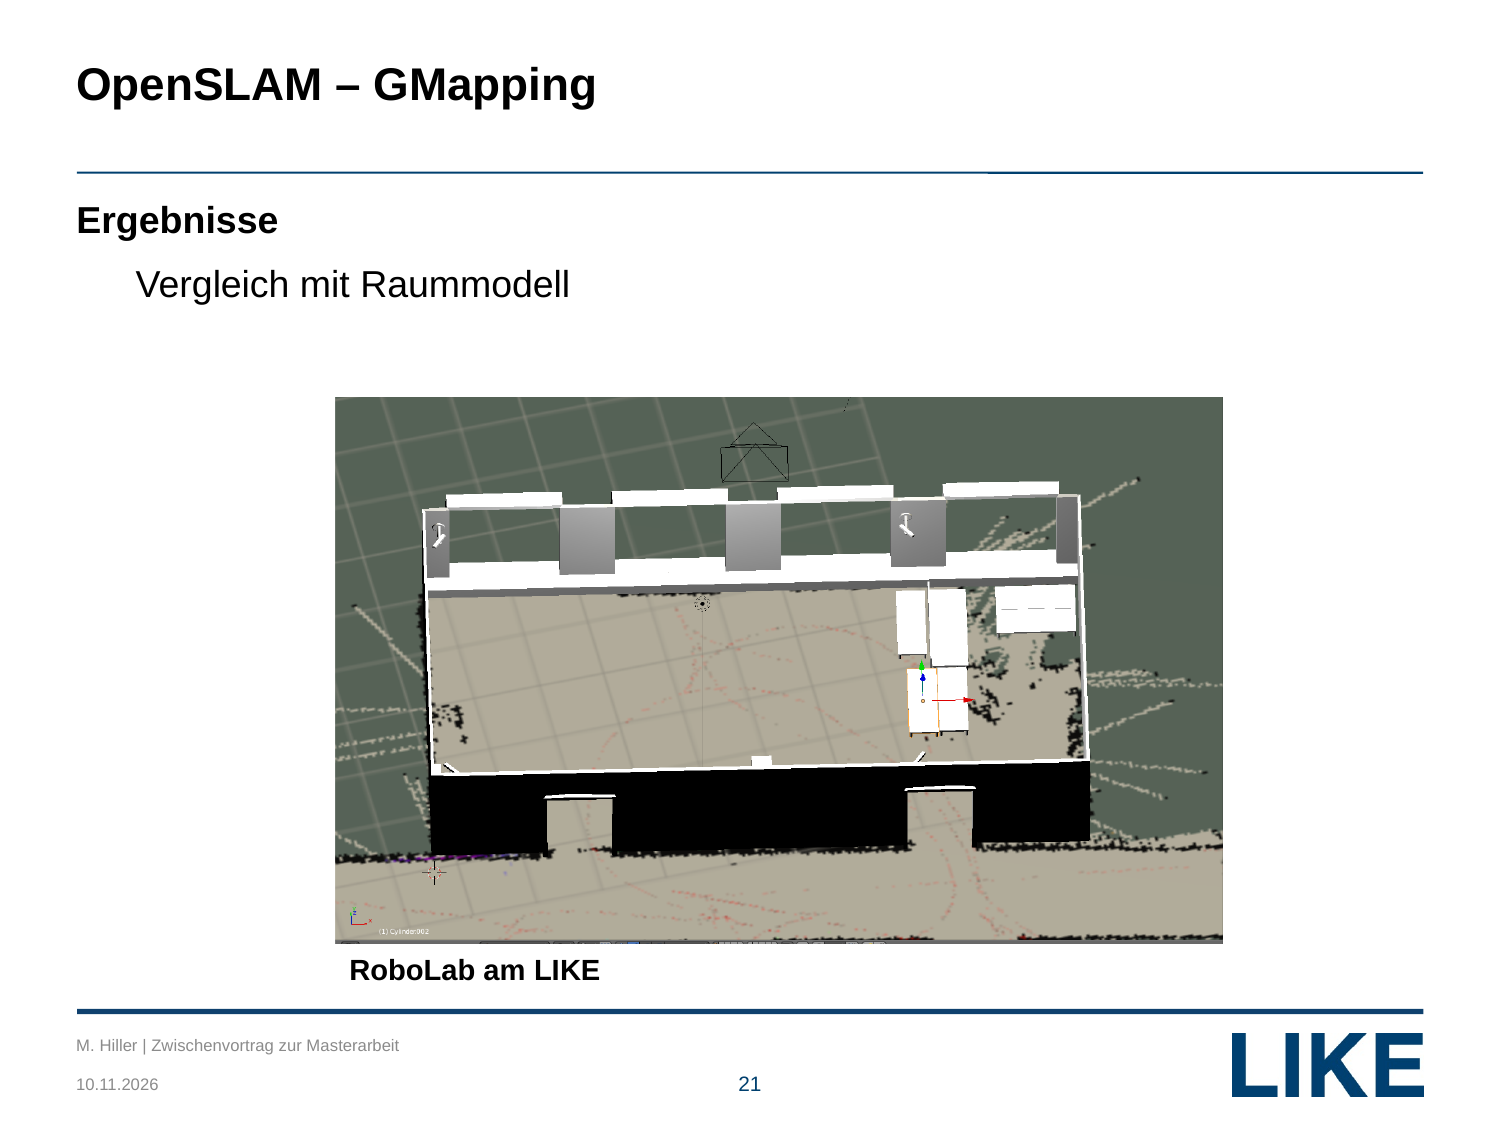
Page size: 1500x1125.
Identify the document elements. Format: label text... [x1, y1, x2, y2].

list Ergebnisse Vergleich mit Raummodell [76, 196, 1423, 941]
picture [64, 396, 1224, 944]
footer M. Hiller | Zwischenvortrag zur Masterarbeit [76, 1034, 552, 1056]
text_box RoboLab am LIKE [334, 952, 916, 994]
title OpenSLAM – GMapping [76, 54, 1423, 111]
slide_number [76, 1073, 427, 1095]
picture [1232, 1033, 1424, 1097]
